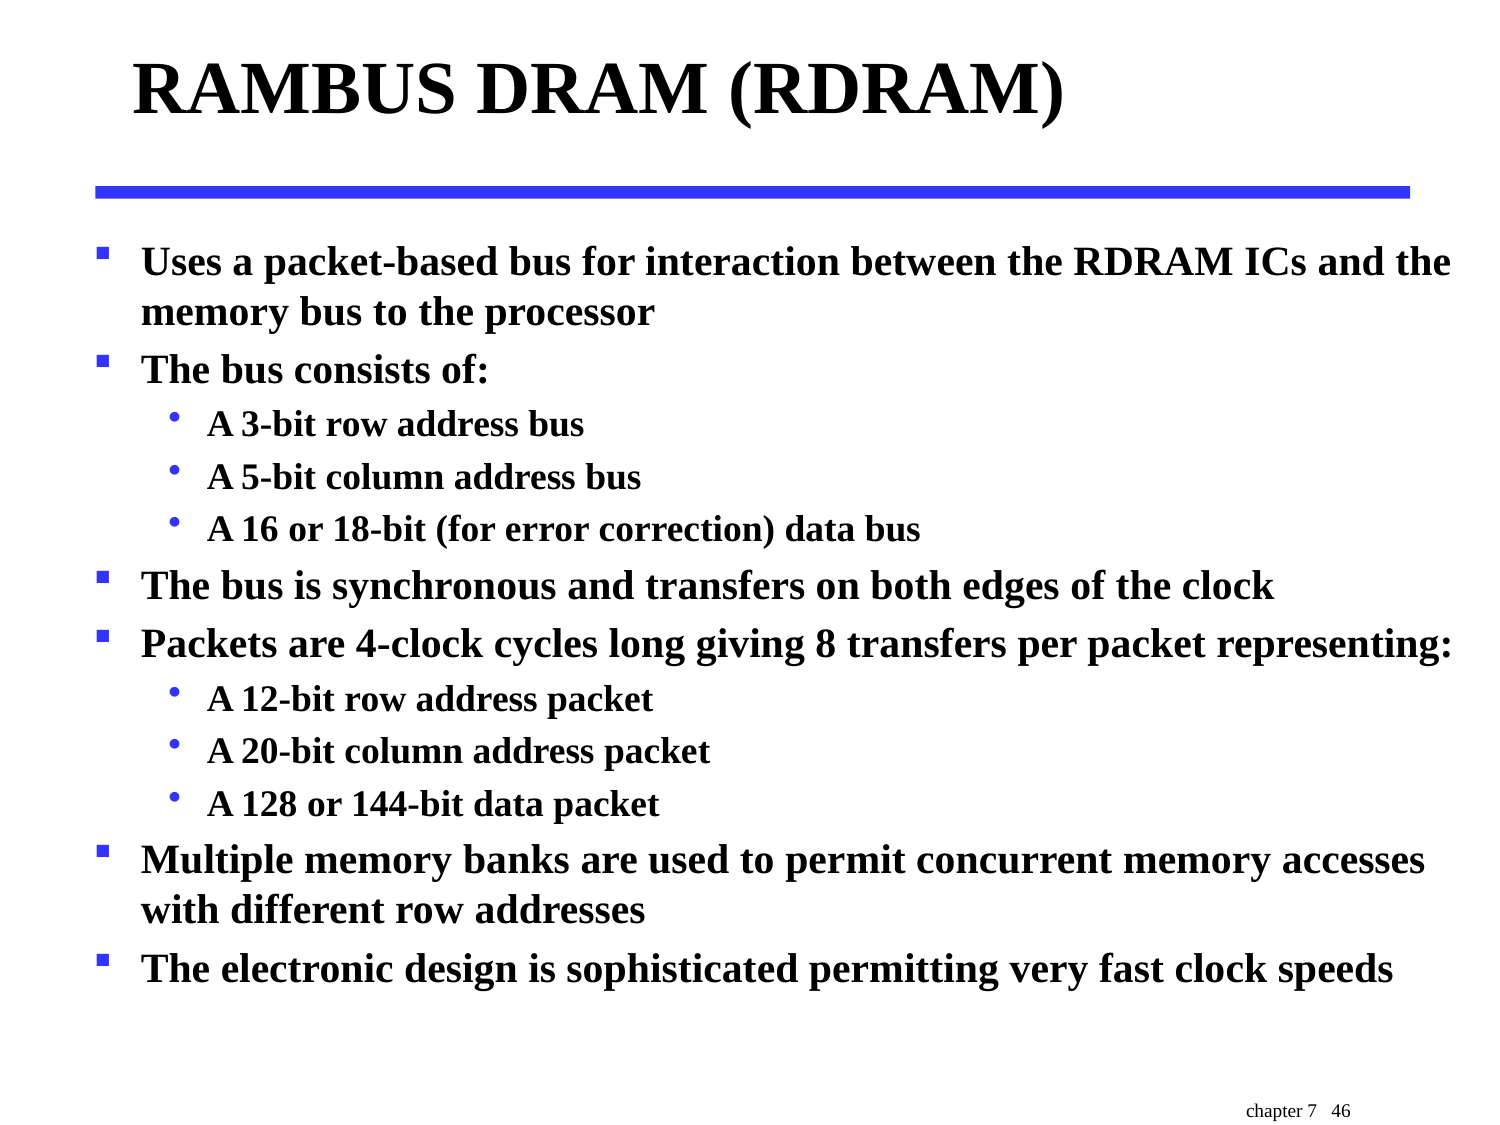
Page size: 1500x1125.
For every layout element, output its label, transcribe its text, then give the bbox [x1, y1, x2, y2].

title RAMBUS DRAM (RDRAM) [117, 0, 1393, 168]
slide_number chapter 7 46 [1231, 1068, 1499, 1125]
list Uses a packet-based bus for interaction between the RDRAM ICs and the memory bus to the processor The bus consists of: A 3-bit row address bus A 5-bit column address bus A 16 or 18-bit (for error correction) data bus The bus is synchronous and transfers on both edges of the clock Packets are 4-clock cycles long giving 8 transfers per packet representing: A 12-bit row address packet A 20-bit column address packet A 128 or 144-bit data packet Multiple memory banks are used to permit concurrent memory accesses with different row addresses The electronic design is sophisticated permitting very fast clock speeds [78, 226, 1471, 1051]
